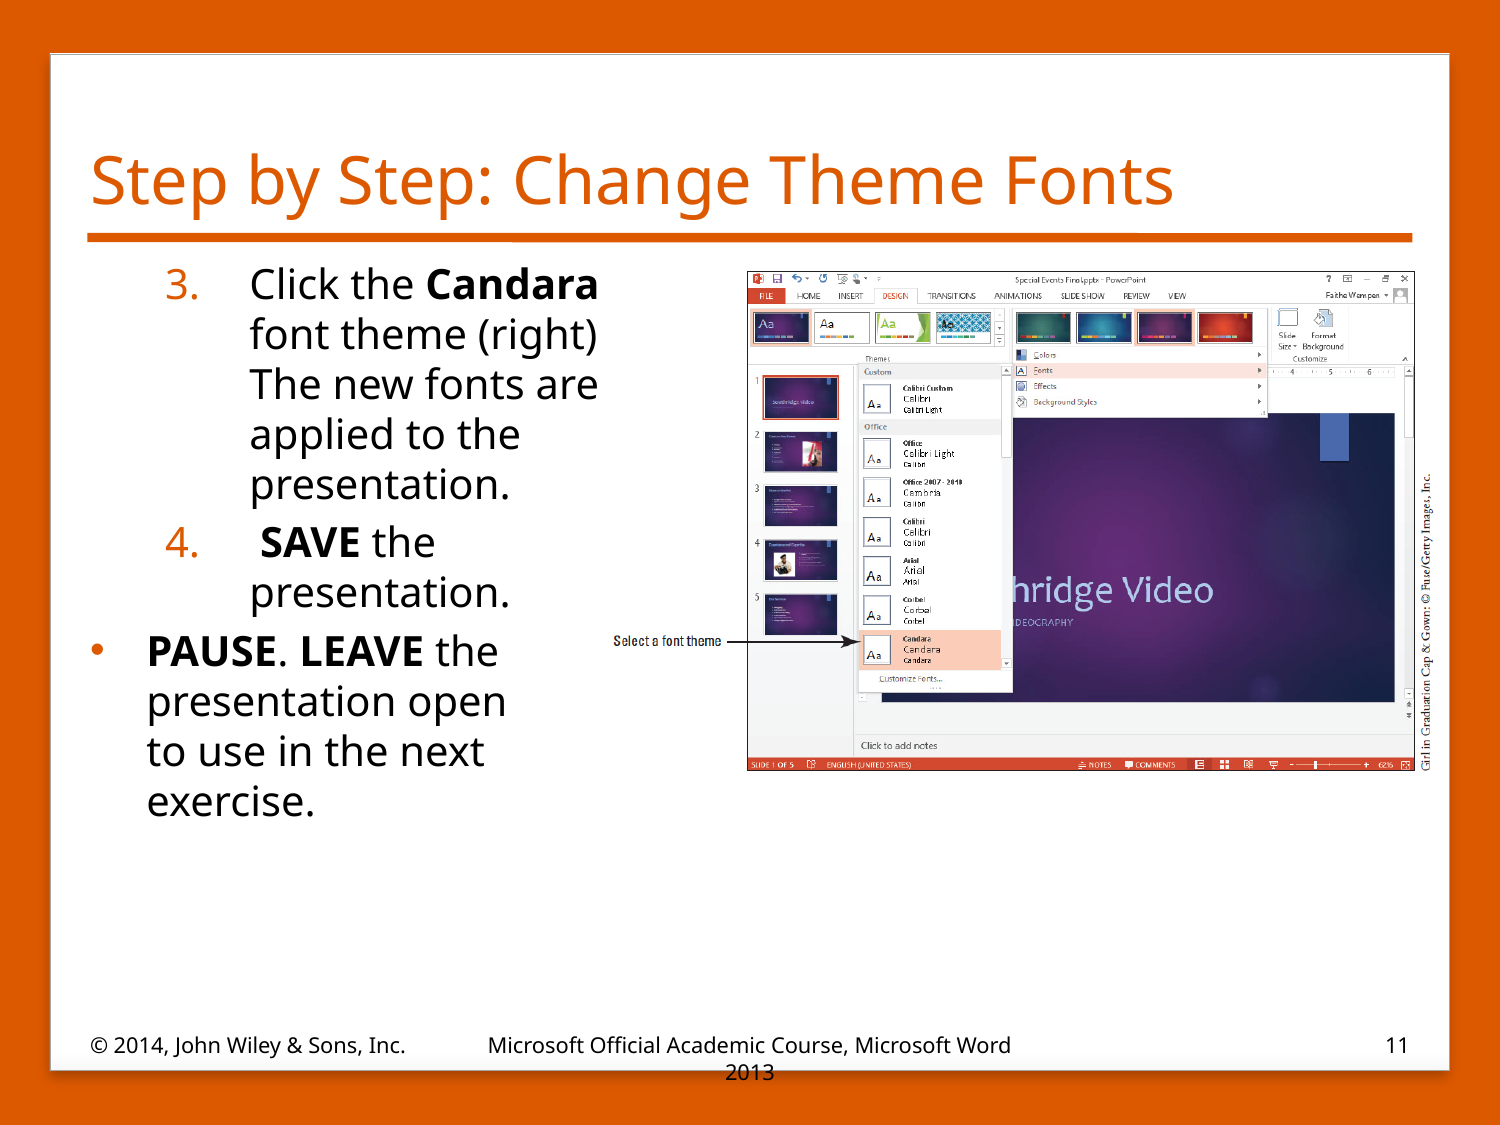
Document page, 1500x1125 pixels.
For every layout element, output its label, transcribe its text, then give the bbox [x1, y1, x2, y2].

list Click the Candara font theme (right). The new fonts are applied to the presentation. SAVE the presentation. PAUSE. LEAVE the presentation open to use in the next exercise. [75, 249, 1425, 1063]
slide_number © 2014, John Wiley & Sons, Inc. [74, 1024, 426, 1103]
slide_number 11 [1074, 1024, 1426, 1103]
title Step by Step: Change Theme Fonts [74, 74, 1426, 226]
picture [600, 262, 1441, 781]
footer Microsoft Official Academic Course, Microsoft Word 2013 [449, 1024, 1051, 1103]
